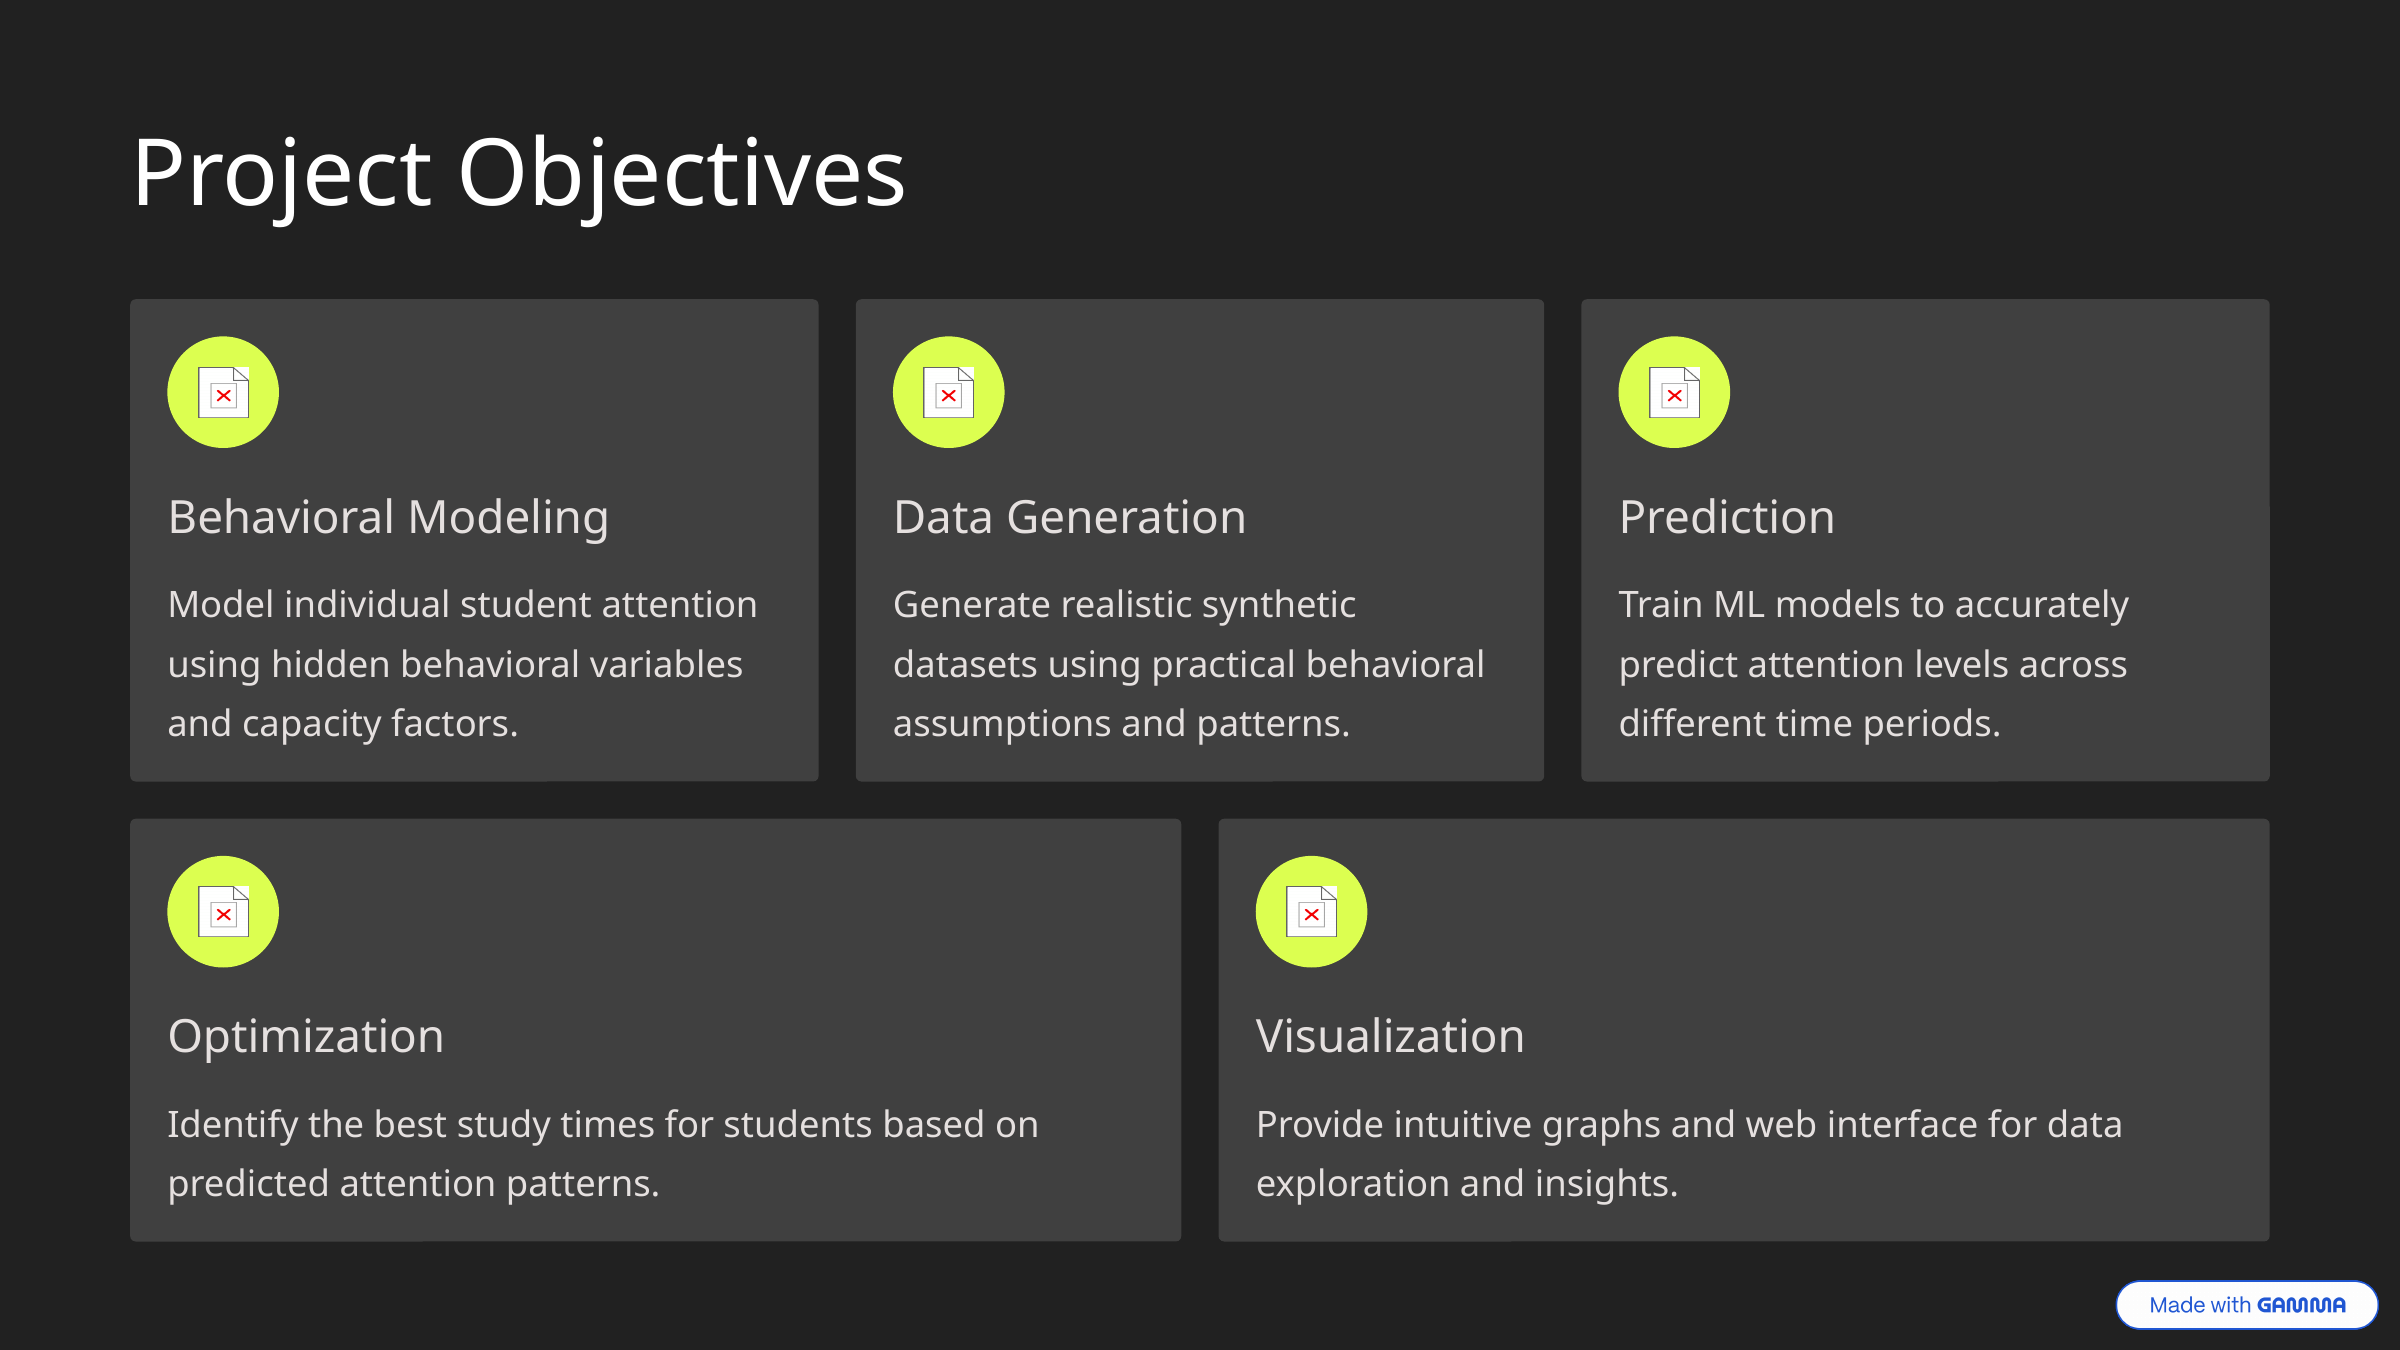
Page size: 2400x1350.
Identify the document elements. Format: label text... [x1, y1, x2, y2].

picture [198, 366, 249, 418]
text_box [1218, 818, 2270, 1242]
text_box [130, 818, 1182, 1242]
text_box Generate realistic synthetic datasets using practical behavioral assumptions and patterns. [892, 565, 1507, 745]
text_box [167, 336, 279, 448]
picture [1286, 886, 1337, 937]
text_box Train ML models to accurately predict attention levels across different time periods. [1618, 565, 2233, 745]
picture [198, 886, 249, 937]
text_box Optimization [167, 1004, 633, 1063]
text_box Project Objectives [130, 108, 1135, 225]
text_box Prediction [1618, 485, 2084, 544]
text_box Provide intuitive graphs and web interface for data exploration and insights. [1255, 1085, 2233, 1205]
text_box Behavioral Modeling [167, 485, 698, 544]
text_box Data Generation [892, 485, 1359, 544]
text_box [892, 336, 1005, 448]
picture [2106, 1271, 2389, 1339]
picture [1649, 366, 1700, 418]
text_box [167, 855, 279, 968]
picture [923, 366, 974, 418]
text_box Visualization [1255, 1004, 1721, 1063]
text_box [1581, 299, 2270, 782]
text_box Identify the best study times for students based on predicted attention patterns. [167, 1085, 1145, 1205]
text_box [855, 299, 1545, 782]
text_box Model individual student attention using hidden behavioral variables and capacity factors. [167, 565, 782, 745]
text_box [130, 299, 819, 782]
text_box [1255, 855, 1368, 968]
text_box [1618, 336, 1731, 448]
